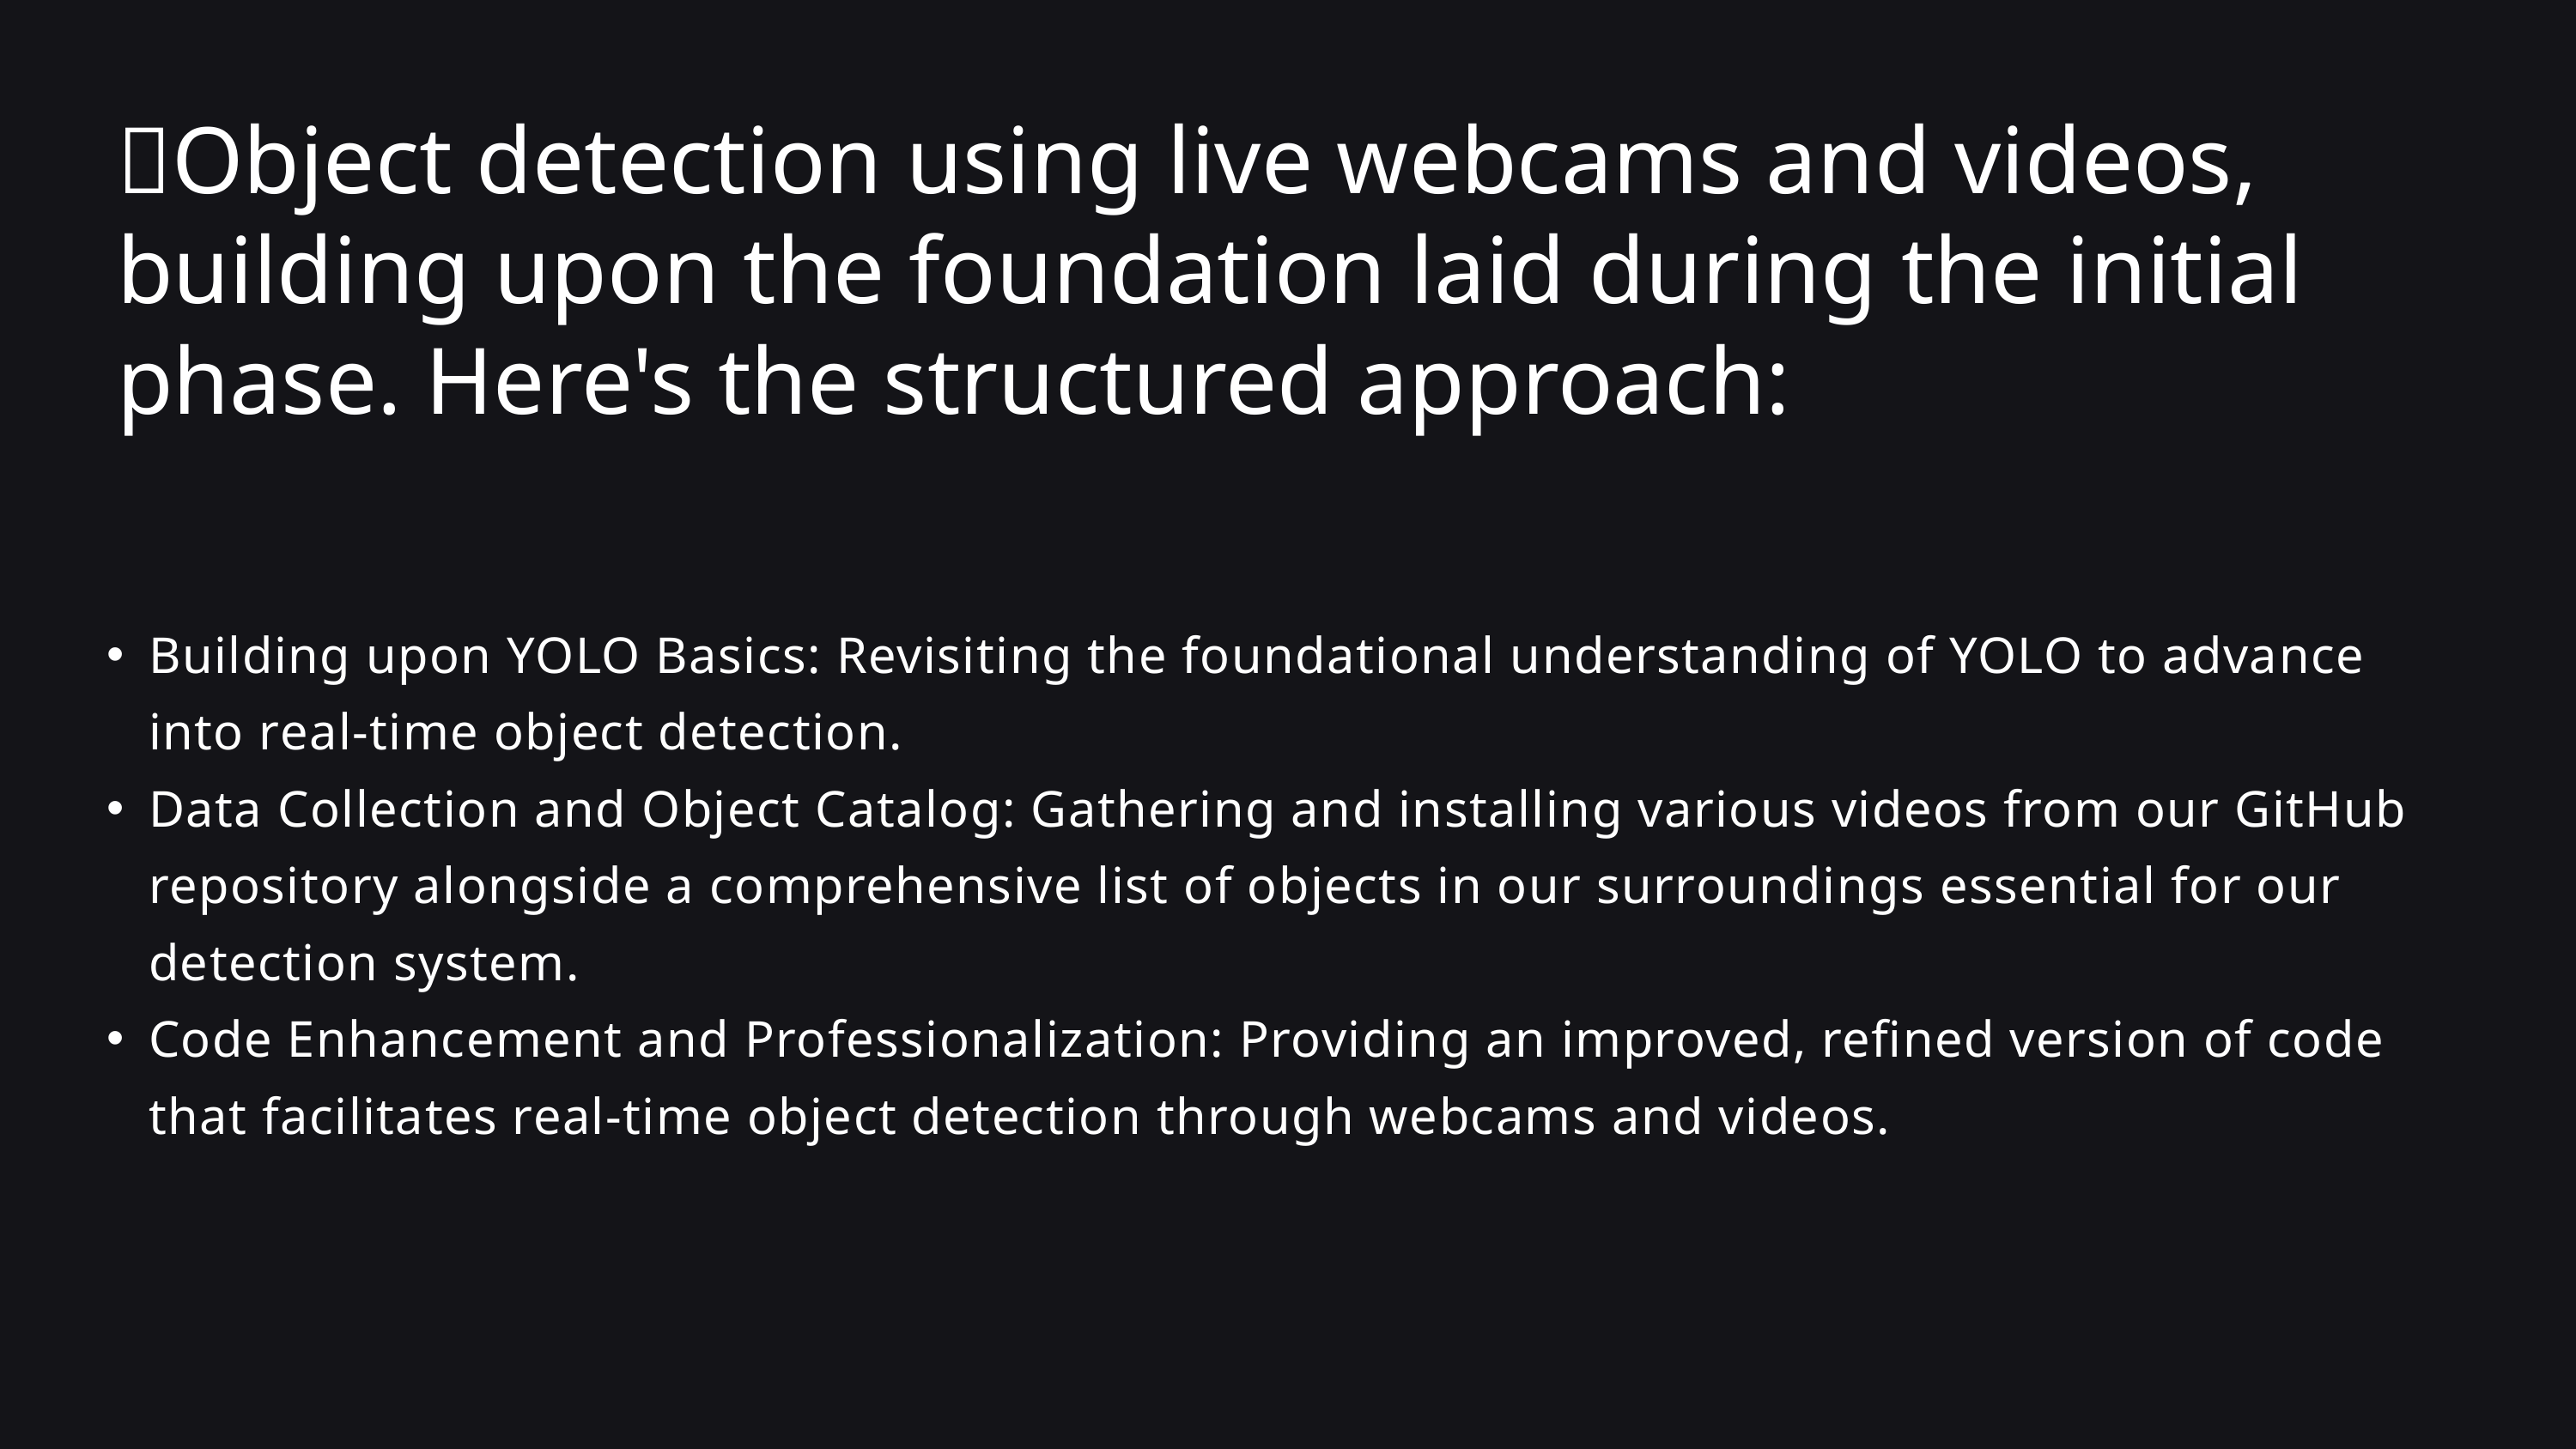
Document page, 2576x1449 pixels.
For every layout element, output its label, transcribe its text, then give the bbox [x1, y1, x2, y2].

text_box 🧩Object detection using live webcams and videos, building upon the foundation laid during the initial phase. Here's the structured approach: [117, 101, 2576, 433]
text_box Building upon YOLO Basics: Revisiting the foundational understanding of YOLO to advance into real-time object detection. Data Collection and Object Catalog: Gathering and installing various videos from our GitHub repository alongside a comprehensive list of objects in our surroundings essential for our detection system. Code Enhancement and Professionalization: Providing an improved, refined version of code that facilitates real-time object detection through webcams and videos. [64, 606, 2438, 1222]
